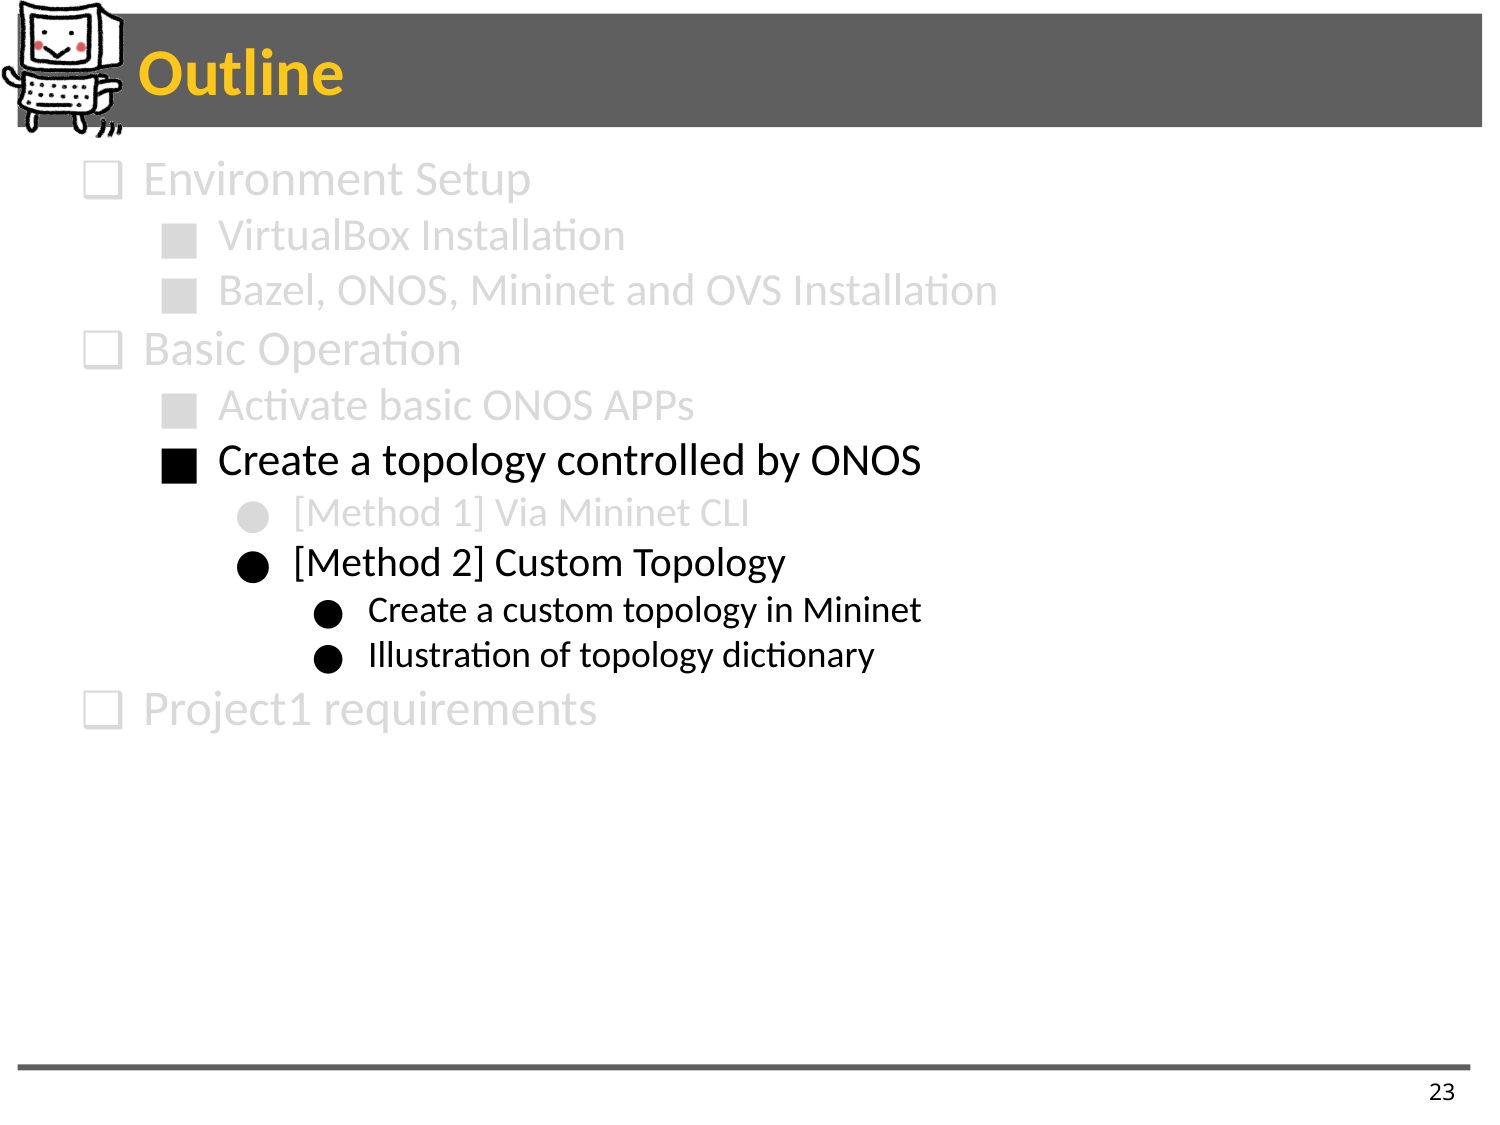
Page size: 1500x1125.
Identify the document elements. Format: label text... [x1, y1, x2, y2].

list Environment Setup VirtualBox Installation Bazel, ONOS, Mininet and OVS Installation Basic Operation Activate basic ONOS APPs Create a topology controlled by ONOS [Method 1] Via Mininet CLI [Method 2] Custom Topology Create a custom topology in Mininet Illustration of topology dictionary Project1 requirements [53, 130, 1471, 1071]
picture [0, 0, 128, 138]
slide_number 23 [1104, 1070, 1471, 1124]
title Outline [123, 31, 1500, 106]
